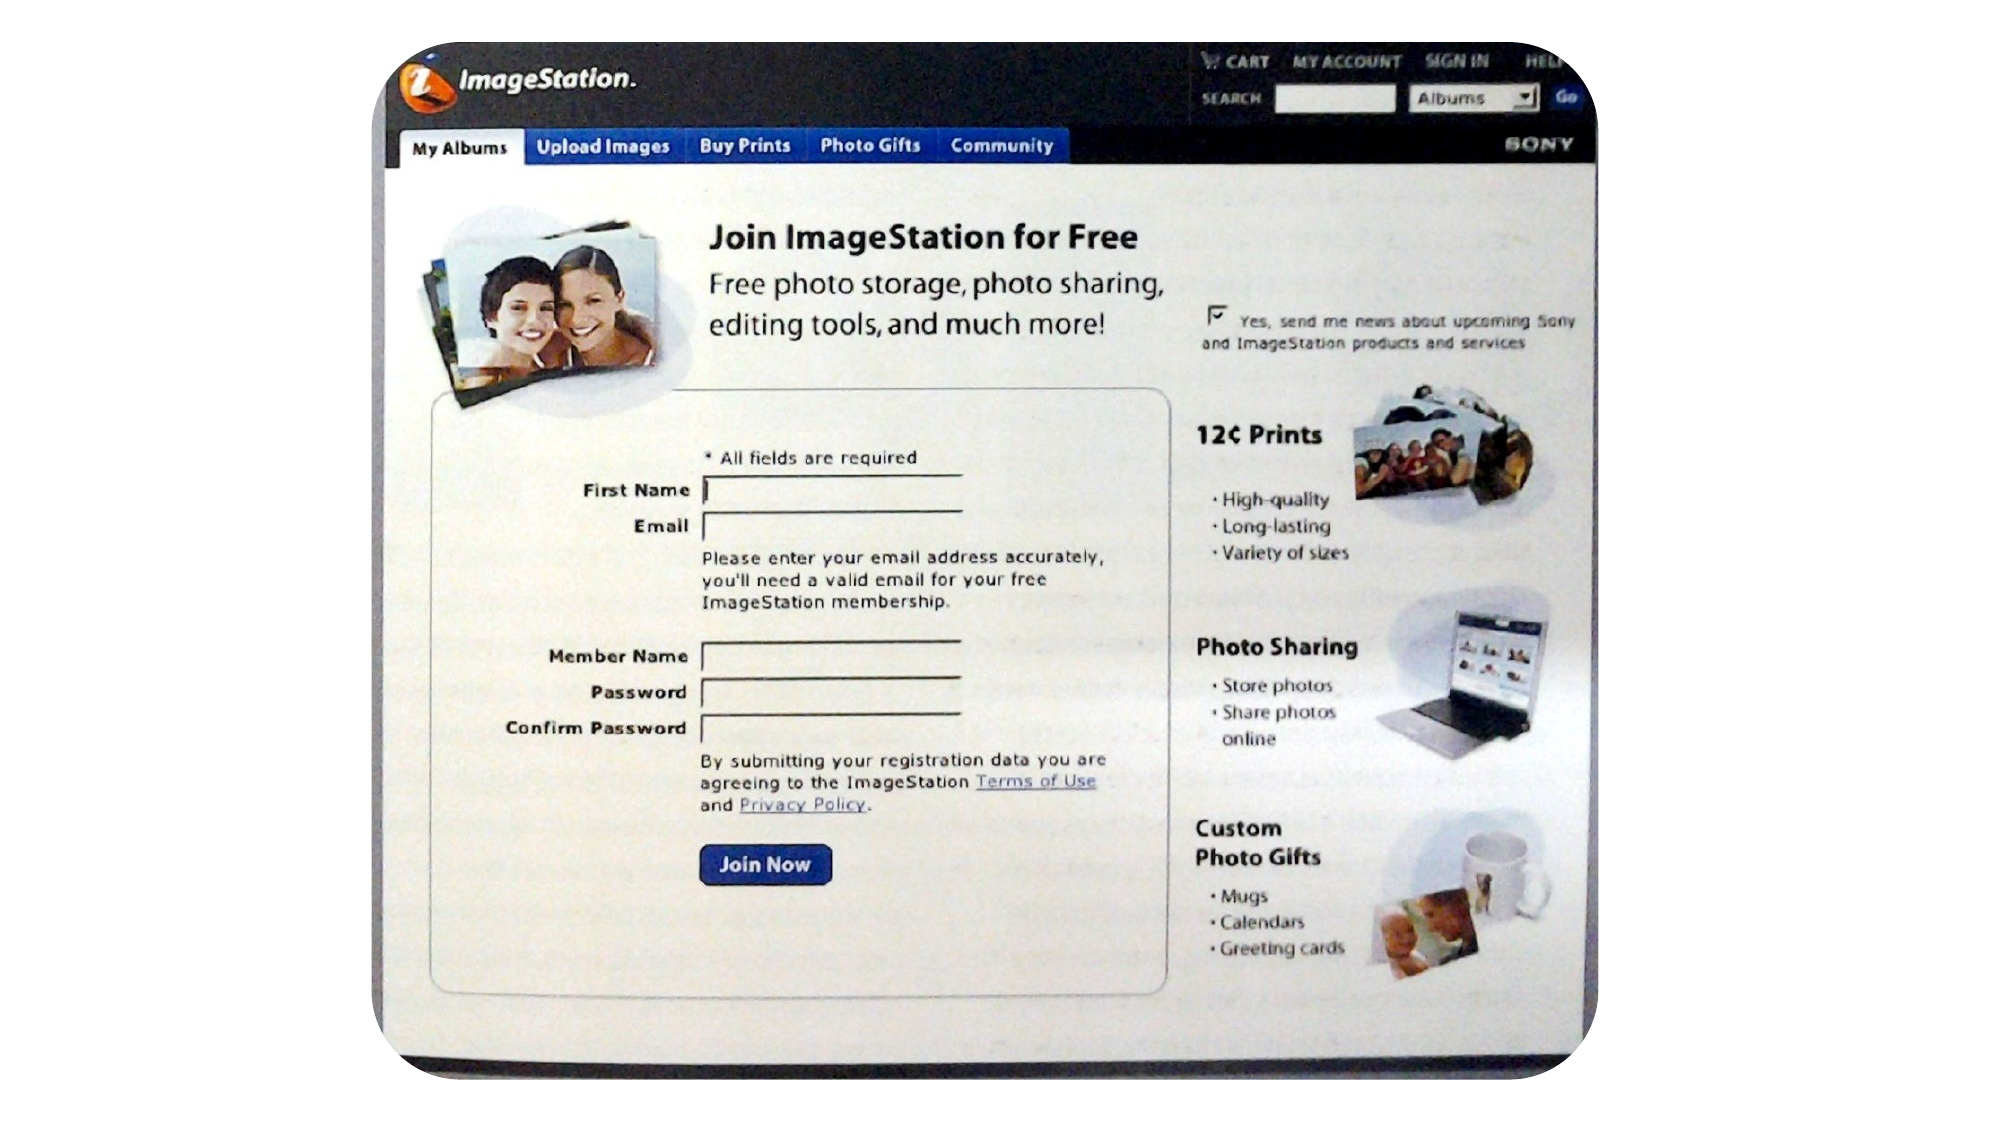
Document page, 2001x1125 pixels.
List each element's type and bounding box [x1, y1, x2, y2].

picture [371, 42, 1599, 1080]
